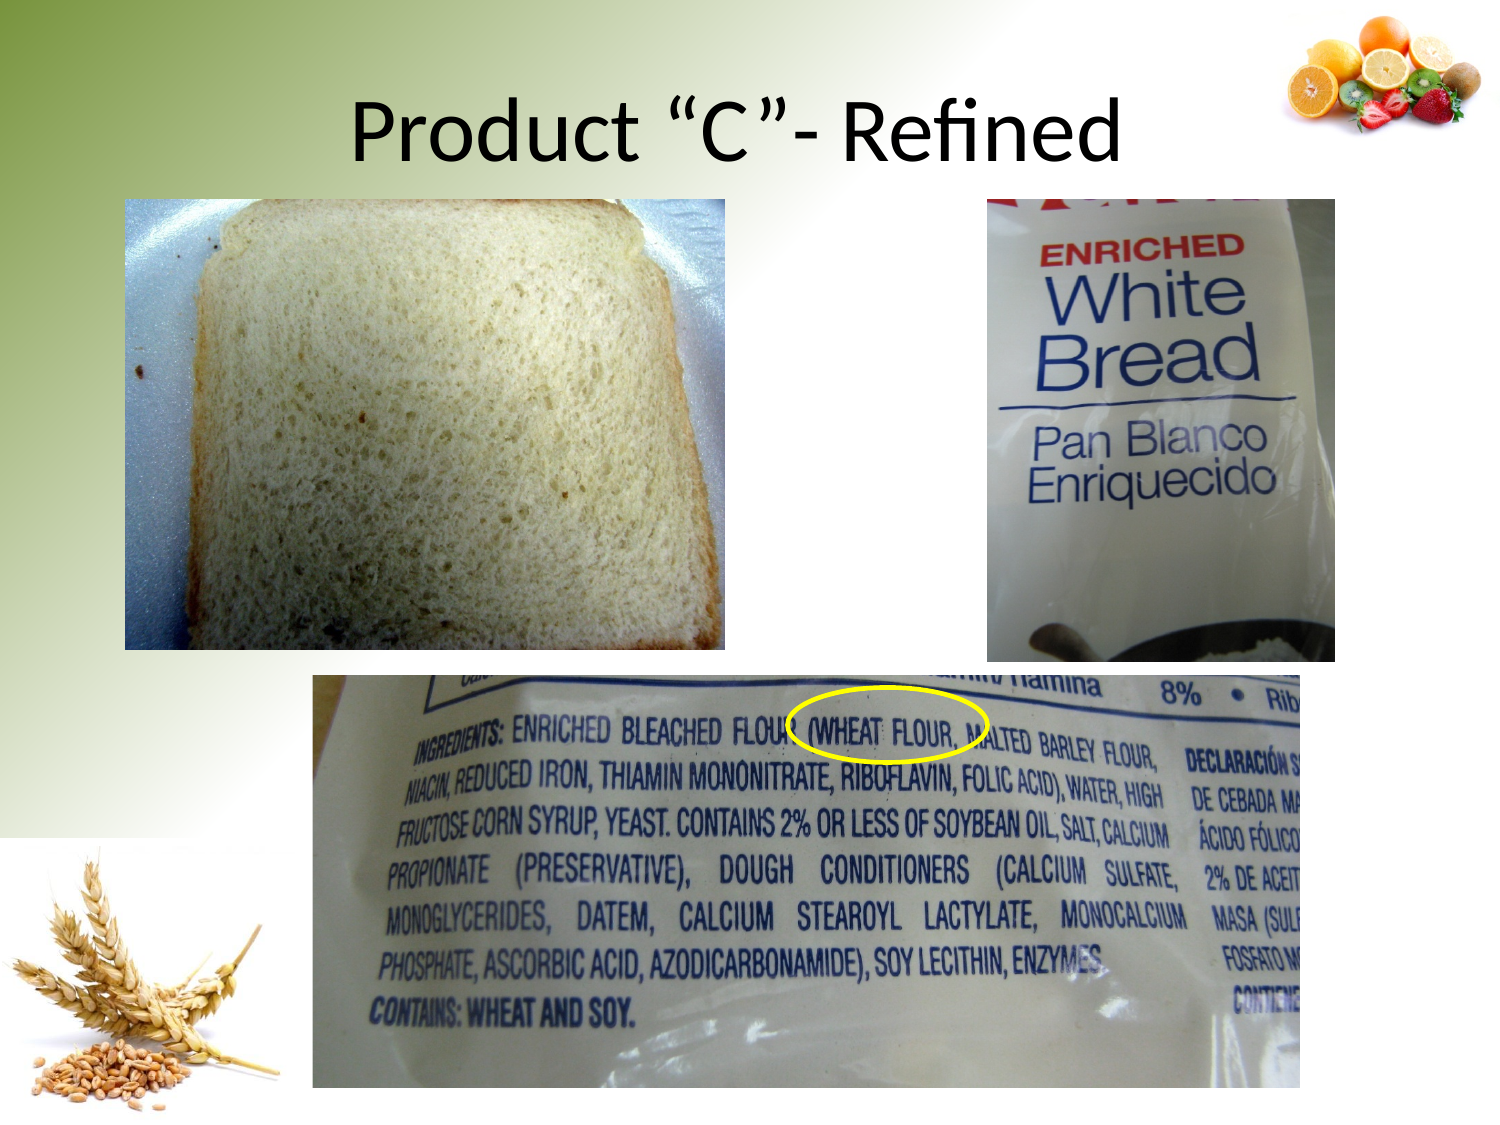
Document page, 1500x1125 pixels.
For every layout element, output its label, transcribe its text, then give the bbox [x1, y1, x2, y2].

picture [2, 846, 295, 1125]
picture [124, 199, 726, 651]
picture [1266, 0, 1500, 155]
picture [312, 674, 1301, 1088]
picture [987, 199, 1335, 663]
title Product “C”- Refined [62, 37, 1413, 213]
